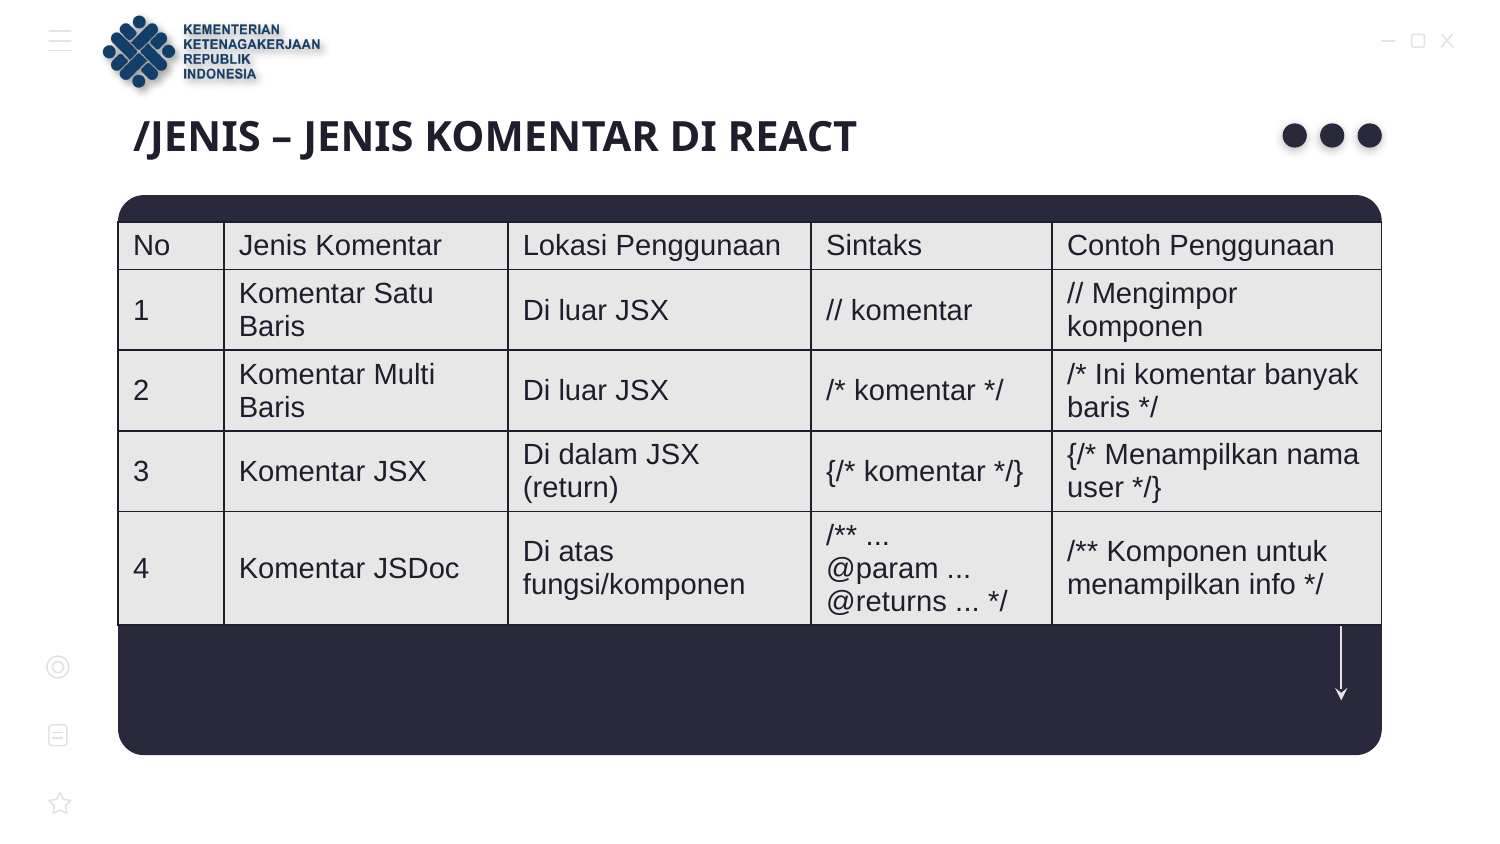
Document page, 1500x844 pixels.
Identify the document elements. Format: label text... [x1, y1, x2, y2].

table_cell // komentar [812, 270, 1051, 349]
picture [95, 4, 327, 109]
table_header Sintaks [812, 223, 1051, 269]
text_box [48, 30, 72, 51]
table_cell Komentar Multi Baris [225, 351, 507, 430]
table_header Contoh Penggunaan [1053, 223, 1381, 269]
table_cell Komentar Satu Baris [225, 270, 507, 349]
table_cell /** Komponen untuk menampilkan info */ [1053, 512, 1381, 624]
table_cell /* komentar */ [812, 351, 1051, 430]
table_cell 3 [119, 432, 223, 511]
table_cell Komentar JSDoc [225, 512, 507, 624]
table_header No [119, 223, 223, 269]
table_cell {/* komentar */} [812, 432, 1051, 511]
table_cell Komentar JSX [225, 432, 507, 511]
table_header Jenis Komentar [225, 223, 507, 269]
table_cell Di luar JSX [509, 270, 810, 349]
table_cell // Mengimpor komponen [1053, 270, 1381, 349]
table_cell 4 [119, 512, 223, 624]
table_cell /** ... @param ... @returns ... */ [812, 512, 1051, 624]
table_cell 2 [119, 351, 223, 430]
table_cell Di luar JSX [509, 351, 810, 430]
title /JENIS – JENIS KOMENTAR DI REACT [118, 87, 1382, 182]
table_cell {/* Menampilkan nama user */} [1053, 432, 1381, 511]
table_header Lokasi Penggunaan [509, 223, 810, 269]
table_cell /* Ini komentar banyak baris */ [1053, 351, 1381, 430]
table_cell Di atas fungsi/komponen [509, 512, 810, 624]
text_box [46, 655, 72, 814]
table_cell 1 [119, 270, 223, 349]
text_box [1282, 123, 1383, 148]
table_cell Di dalam JSX (return) [509, 432, 810, 511]
text_box [46, 27, 74, 32]
